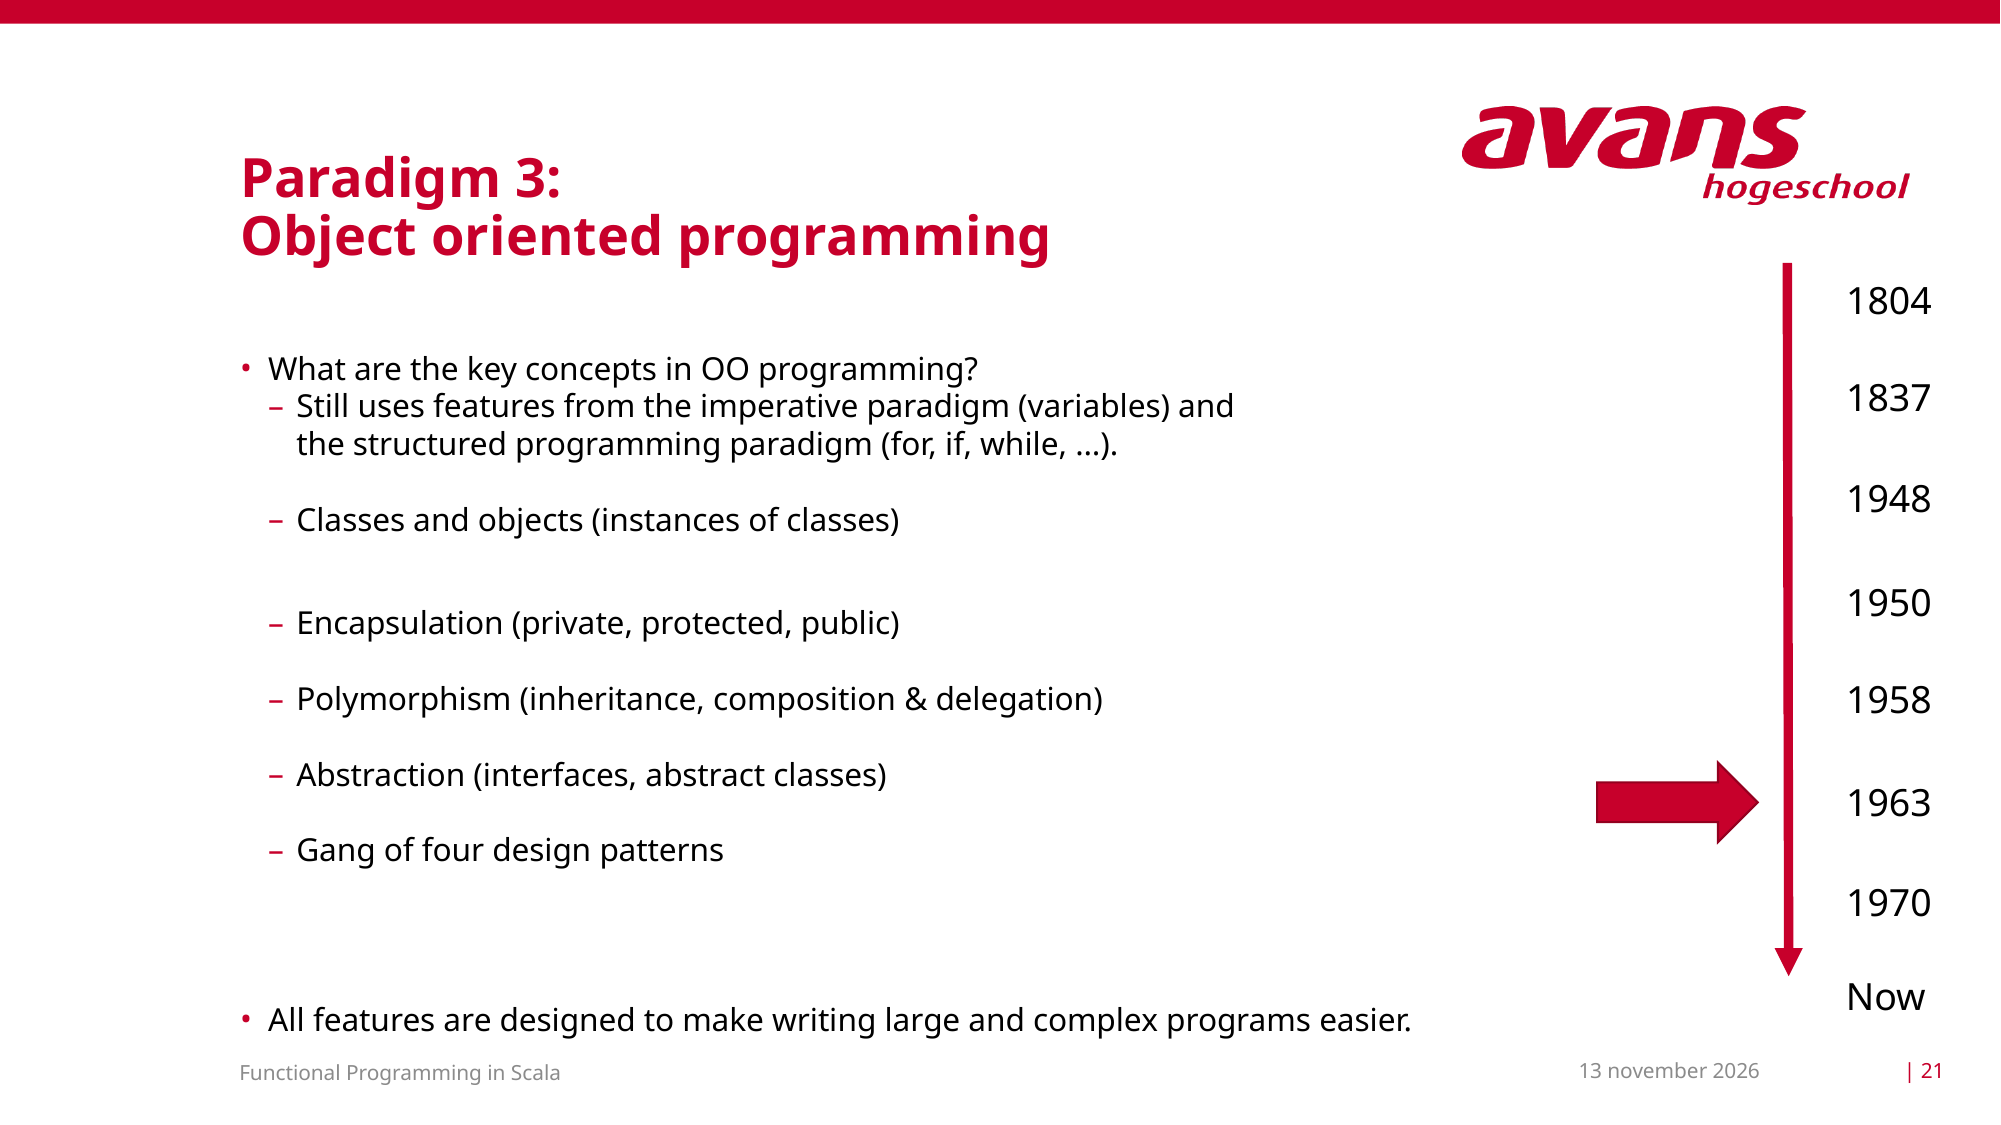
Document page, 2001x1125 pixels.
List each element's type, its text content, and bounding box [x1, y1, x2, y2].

text_box 1948 [1831, 467, 1979, 528]
text_box 1970 [1831, 871, 1979, 932]
slide_number 15 maart 2021 [1309, 1054, 1760, 1090]
text_box 1837 [1831, 366, 1979, 427]
list What are the key concepts in OO programming? Still uses features from the imperative paradigm (variables) and the structured programming paradigm (for, if, while, …). Classes and objects (instances of classes) Encapsulation (private, protected, public) Polymorphism (inheritance, composition & delegation) Abstraction (interfaces, abstract classes) Gang of four design patterns All features are designed to make writing large and complex programs easier. [240, 348, 1440, 1041]
text_box 1963 [1831, 771, 1979, 832]
text_box Now [1830, 965, 1978, 1026]
text_box 1950 [1831, 571, 1979, 632]
text_box [1596, 760, 1760, 845]
text_box 1804 [1831, 270, 1979, 330]
slide_number | 21 [1810, 1054, 1945, 1090]
text_box 1958 [1831, 668, 1979, 729]
title Paradigm 3: Object oriented programming [240, 150, 1359, 209]
picture [1462, 106, 1910, 205]
